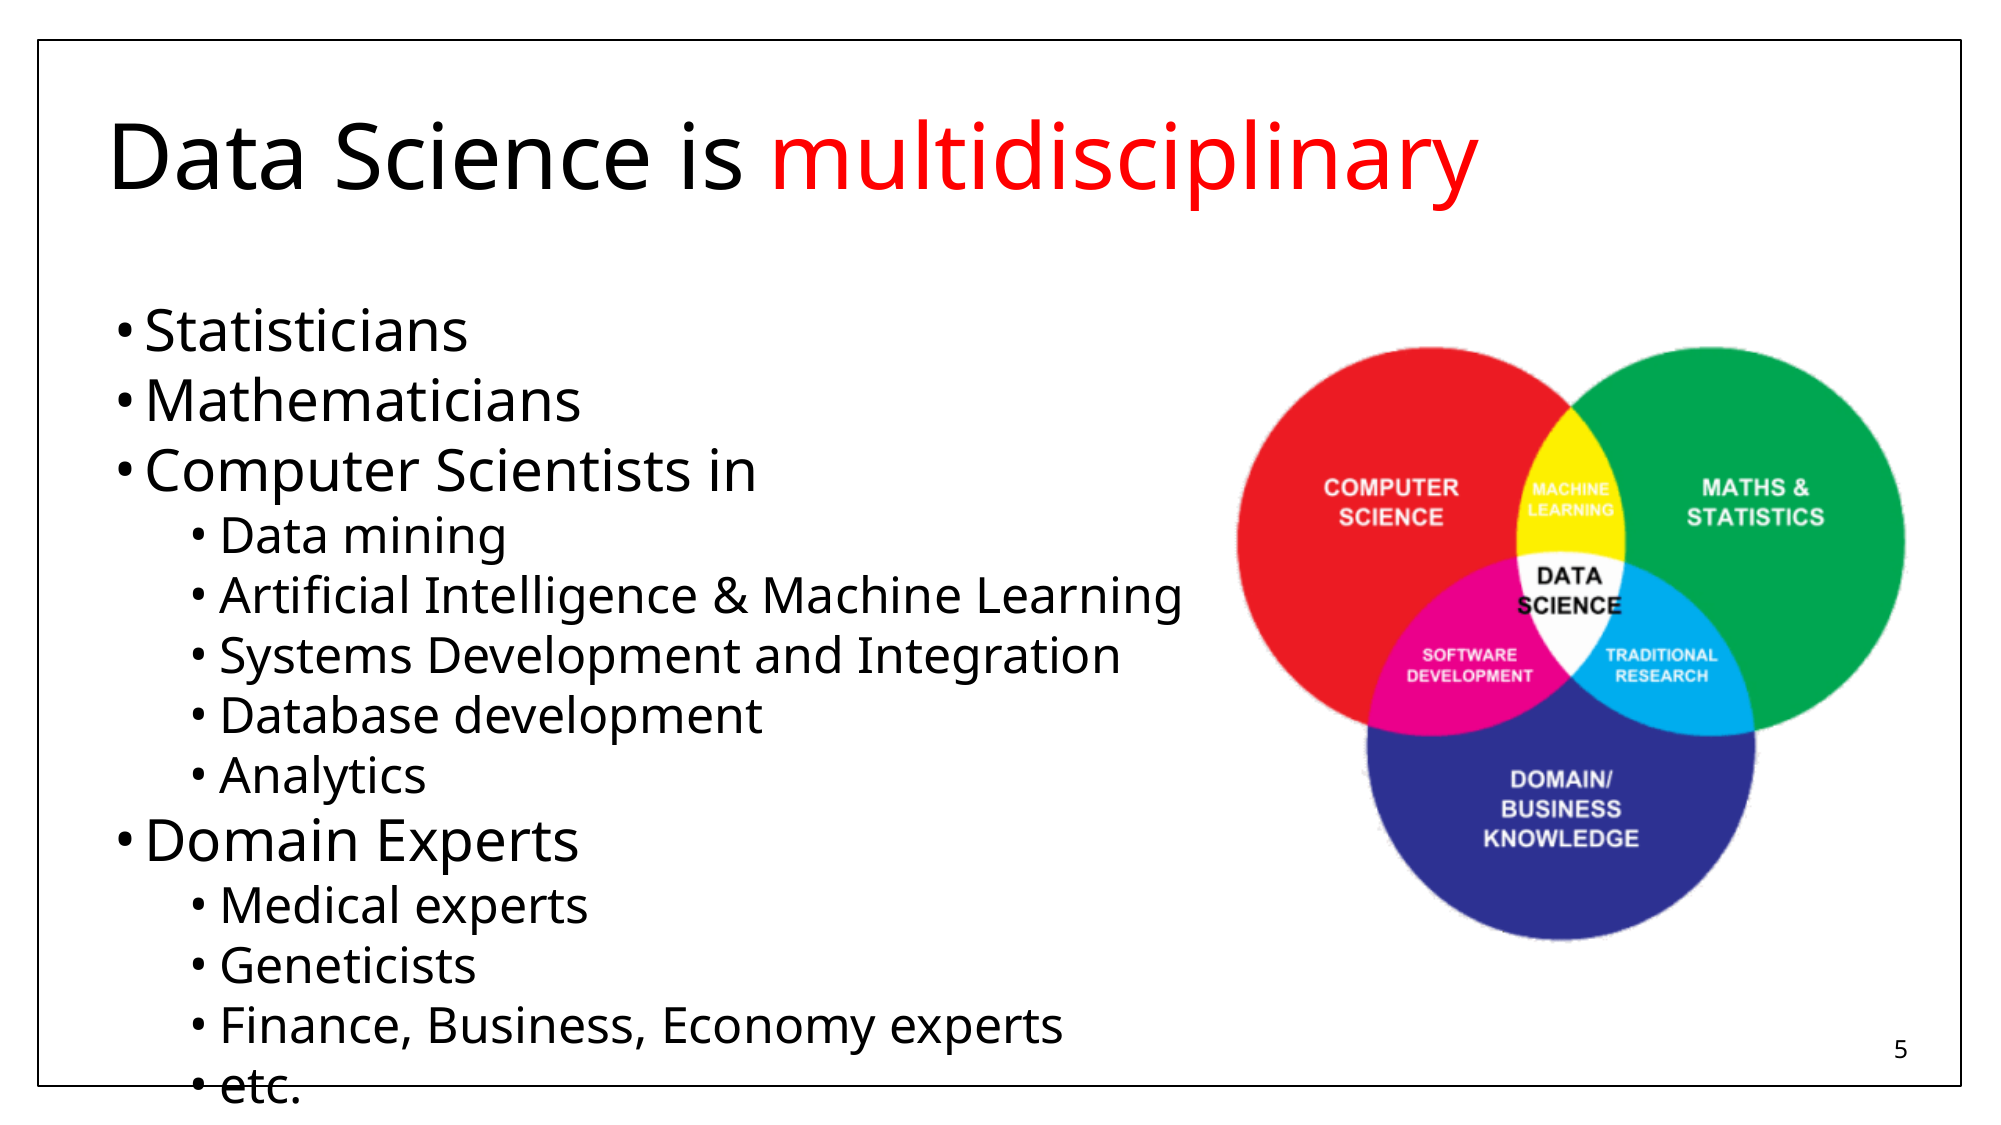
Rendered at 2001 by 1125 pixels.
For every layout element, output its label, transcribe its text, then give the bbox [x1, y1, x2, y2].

picture [1210, 342, 1924, 950]
title Data Science is multidisciplinary [91, 48, 1924, 271]
slide_number 5 [1643, 1020, 1924, 1081]
list Statisticians Mathematicians Computer Scientists in Data mining Artificial Intelligence & Machine Learning Systems Development and Integration Database development Analytics Domain Experts Medical experts Geneticists Finance, Business, Economy experts etc. [91, 286, 1924, 997]
